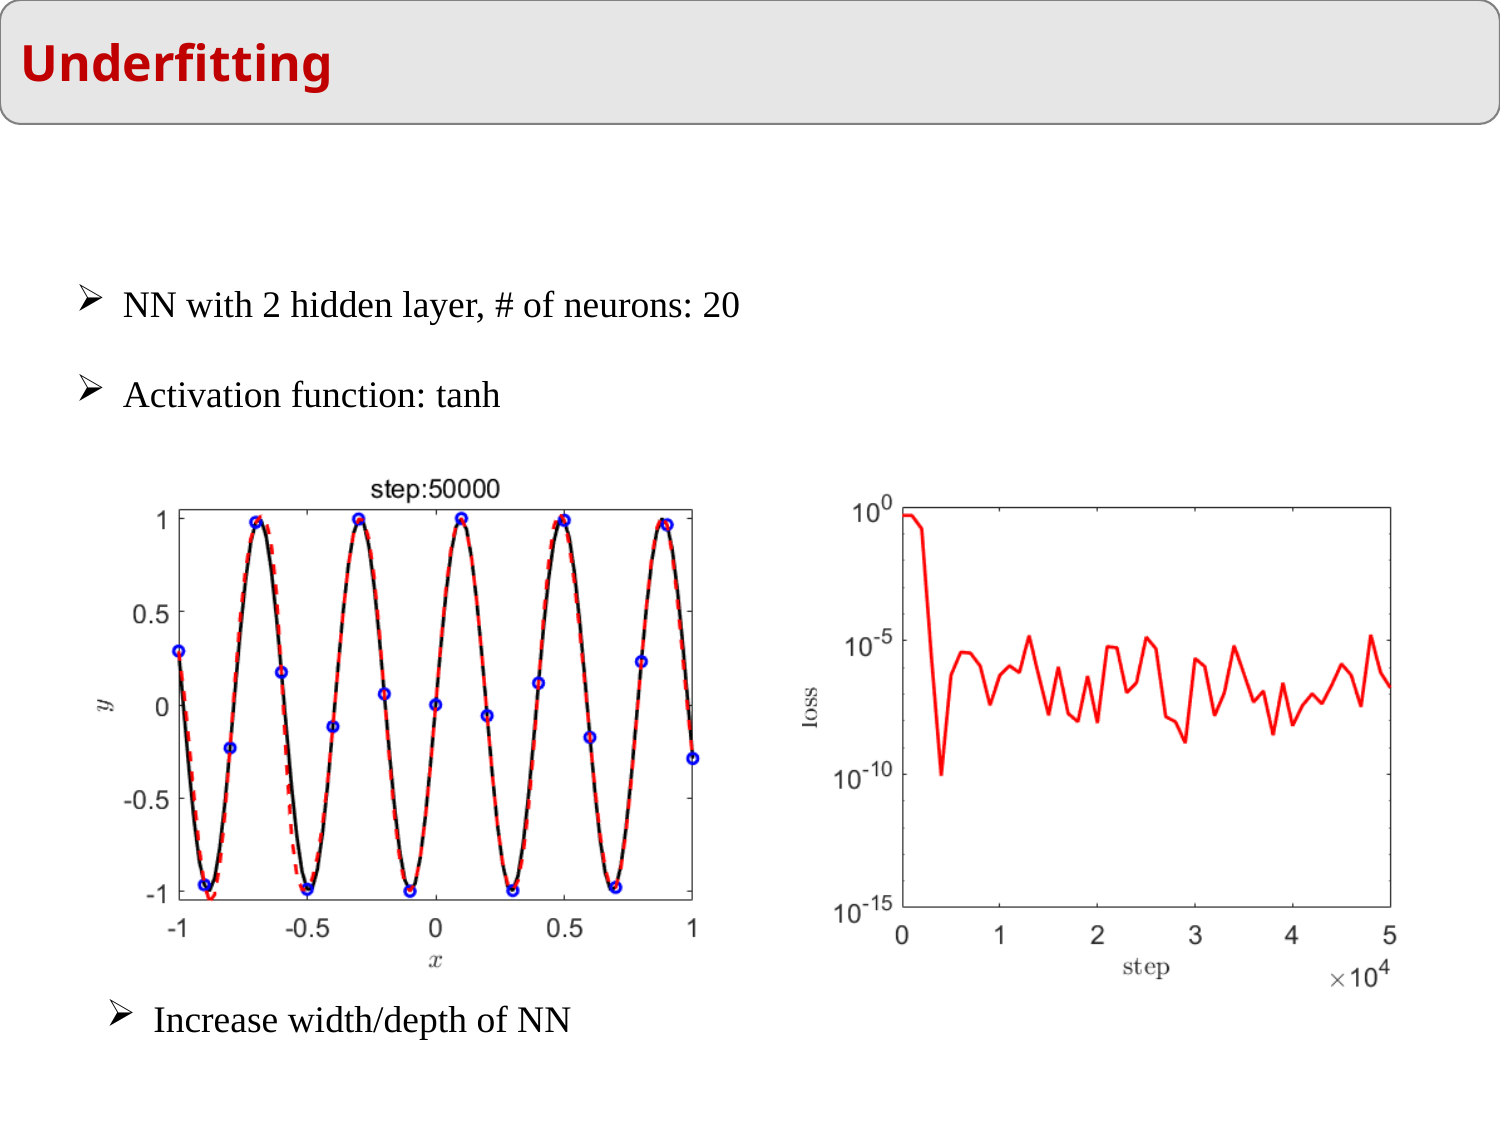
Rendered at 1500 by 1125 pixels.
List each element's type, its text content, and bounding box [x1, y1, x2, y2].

text_box Increase width/depth of NN [91, 987, 1418, 1048]
text_box Underfitting [0, 0, 1500, 125]
picture [91, 469, 718, 971]
picture [802, 487, 1429, 988]
